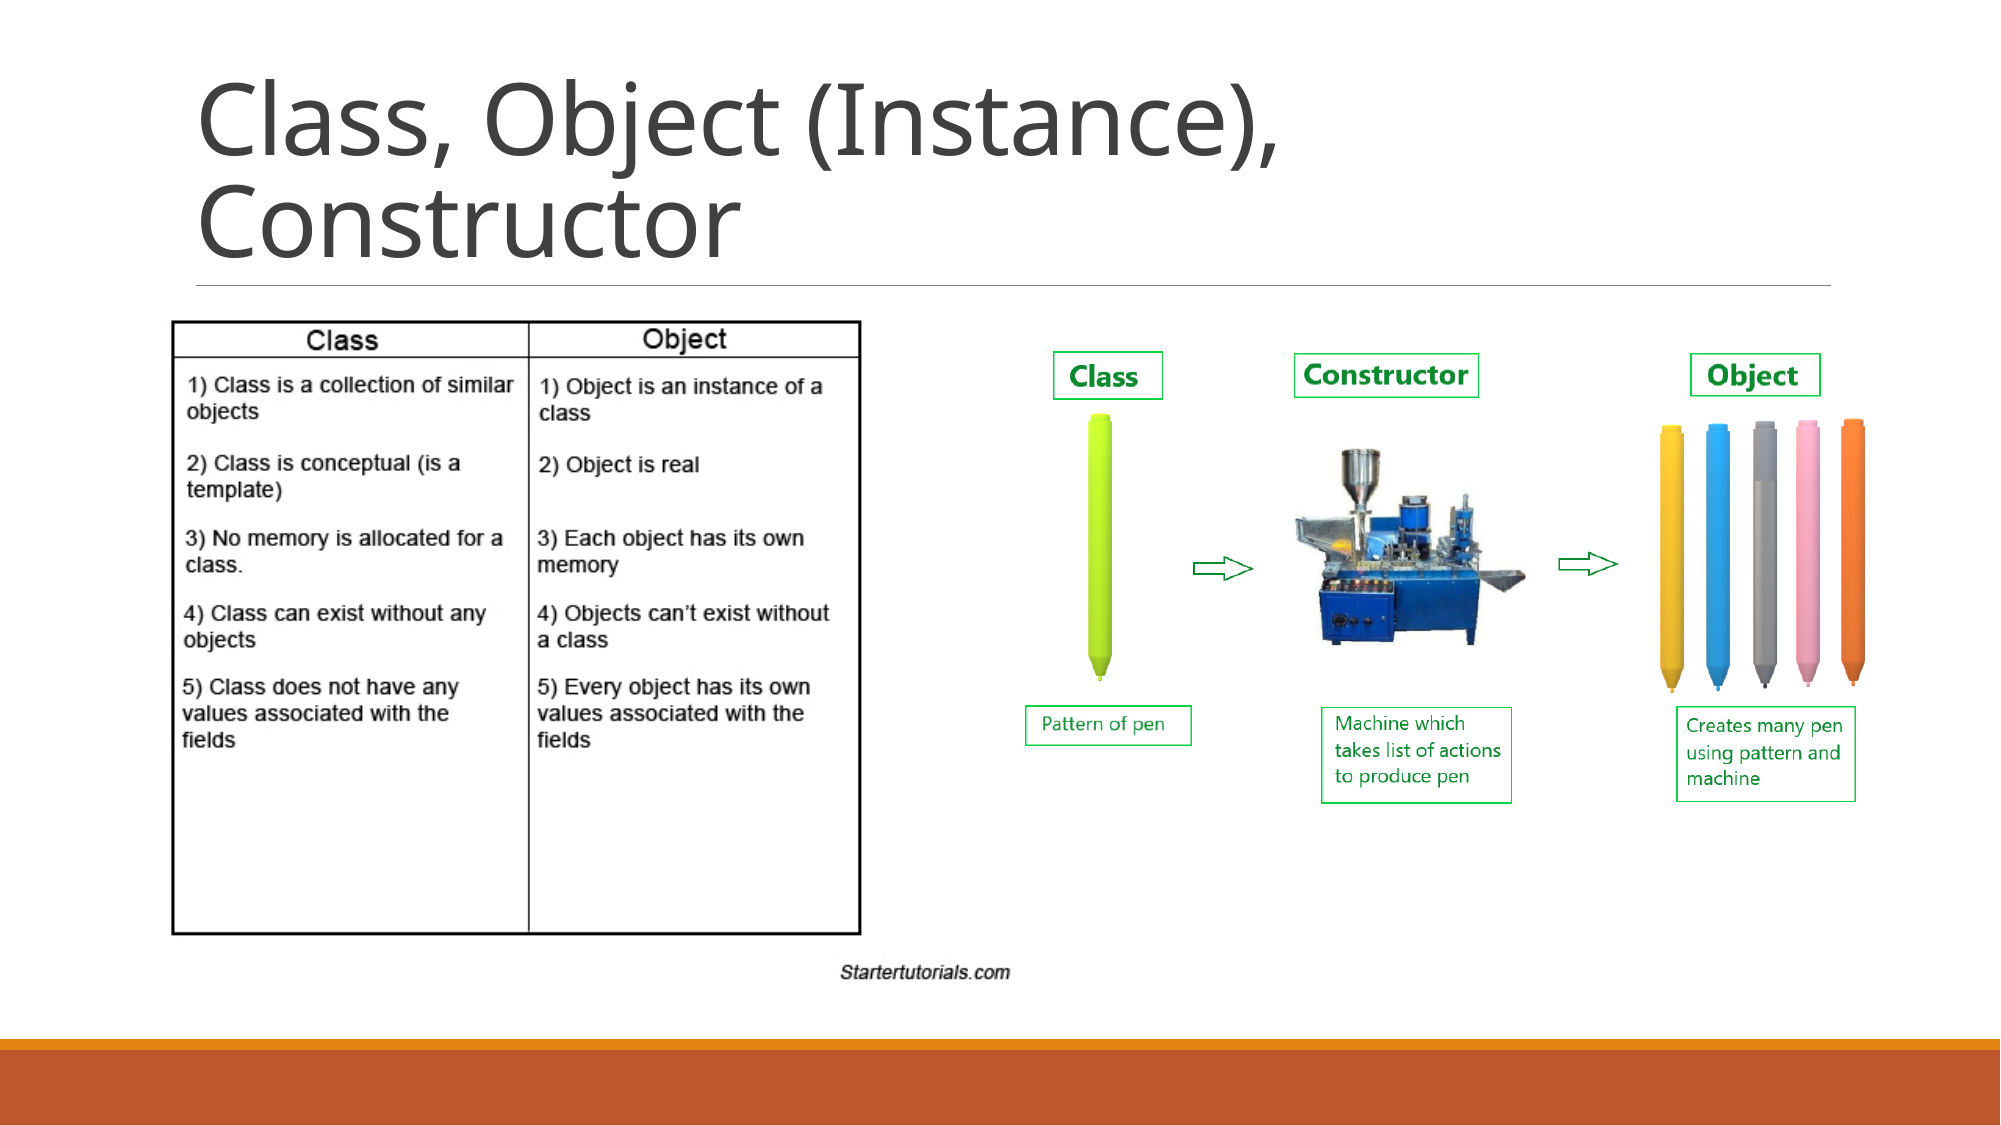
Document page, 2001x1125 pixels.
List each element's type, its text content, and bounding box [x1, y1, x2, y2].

title Class, Object (Instance), Constructor [180, 47, 1830, 285]
picture [22, 291, 1977, 996]
